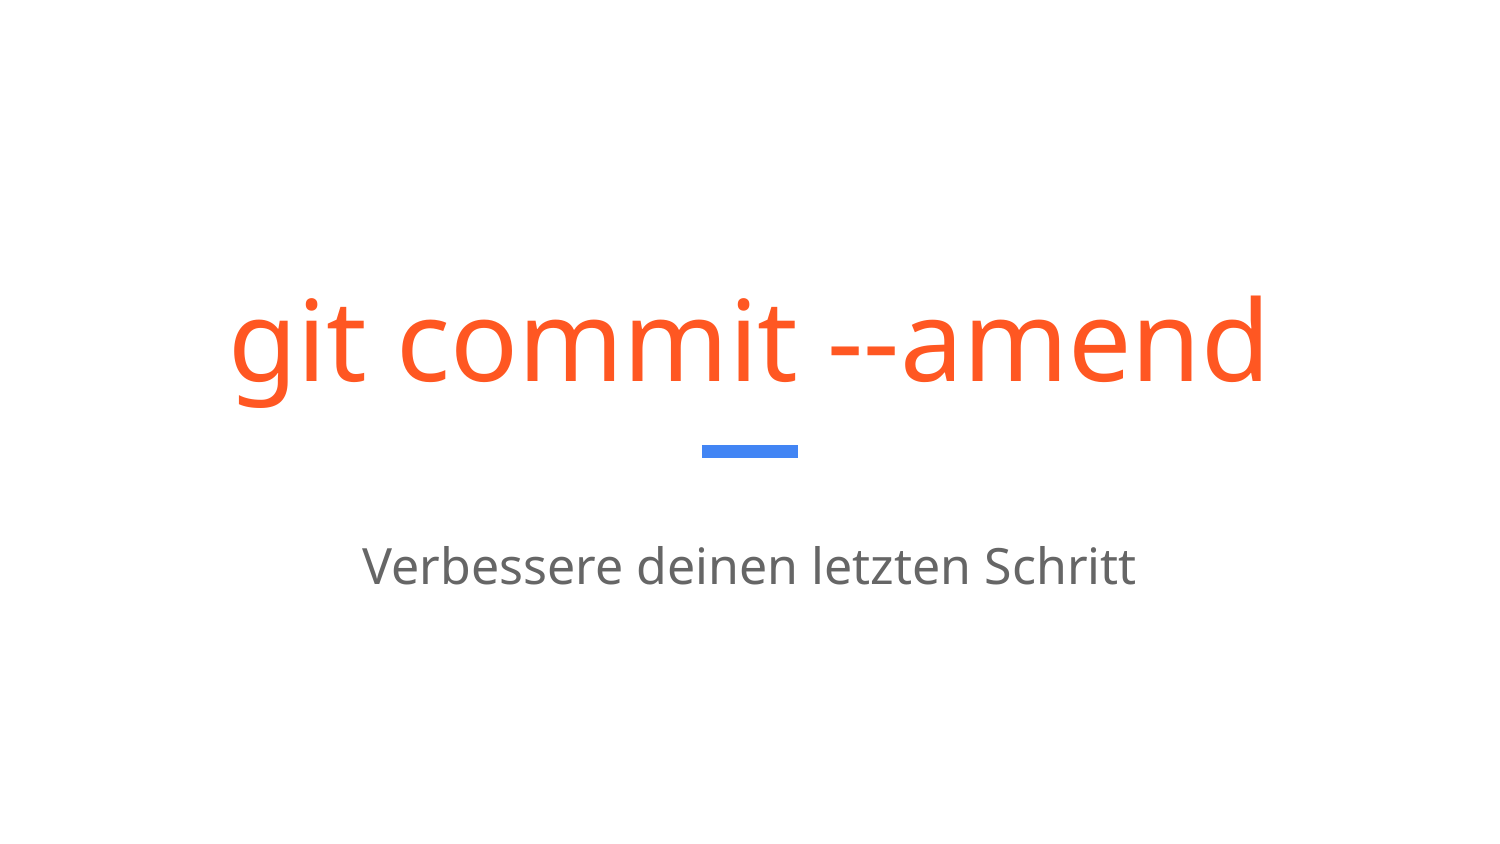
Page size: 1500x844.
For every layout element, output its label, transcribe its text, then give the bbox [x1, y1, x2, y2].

title git commit --amend [51, 97, 1449, 419]
subtitle Verbessere deinen letzten Schritt [51, 519, 1449, 640]
